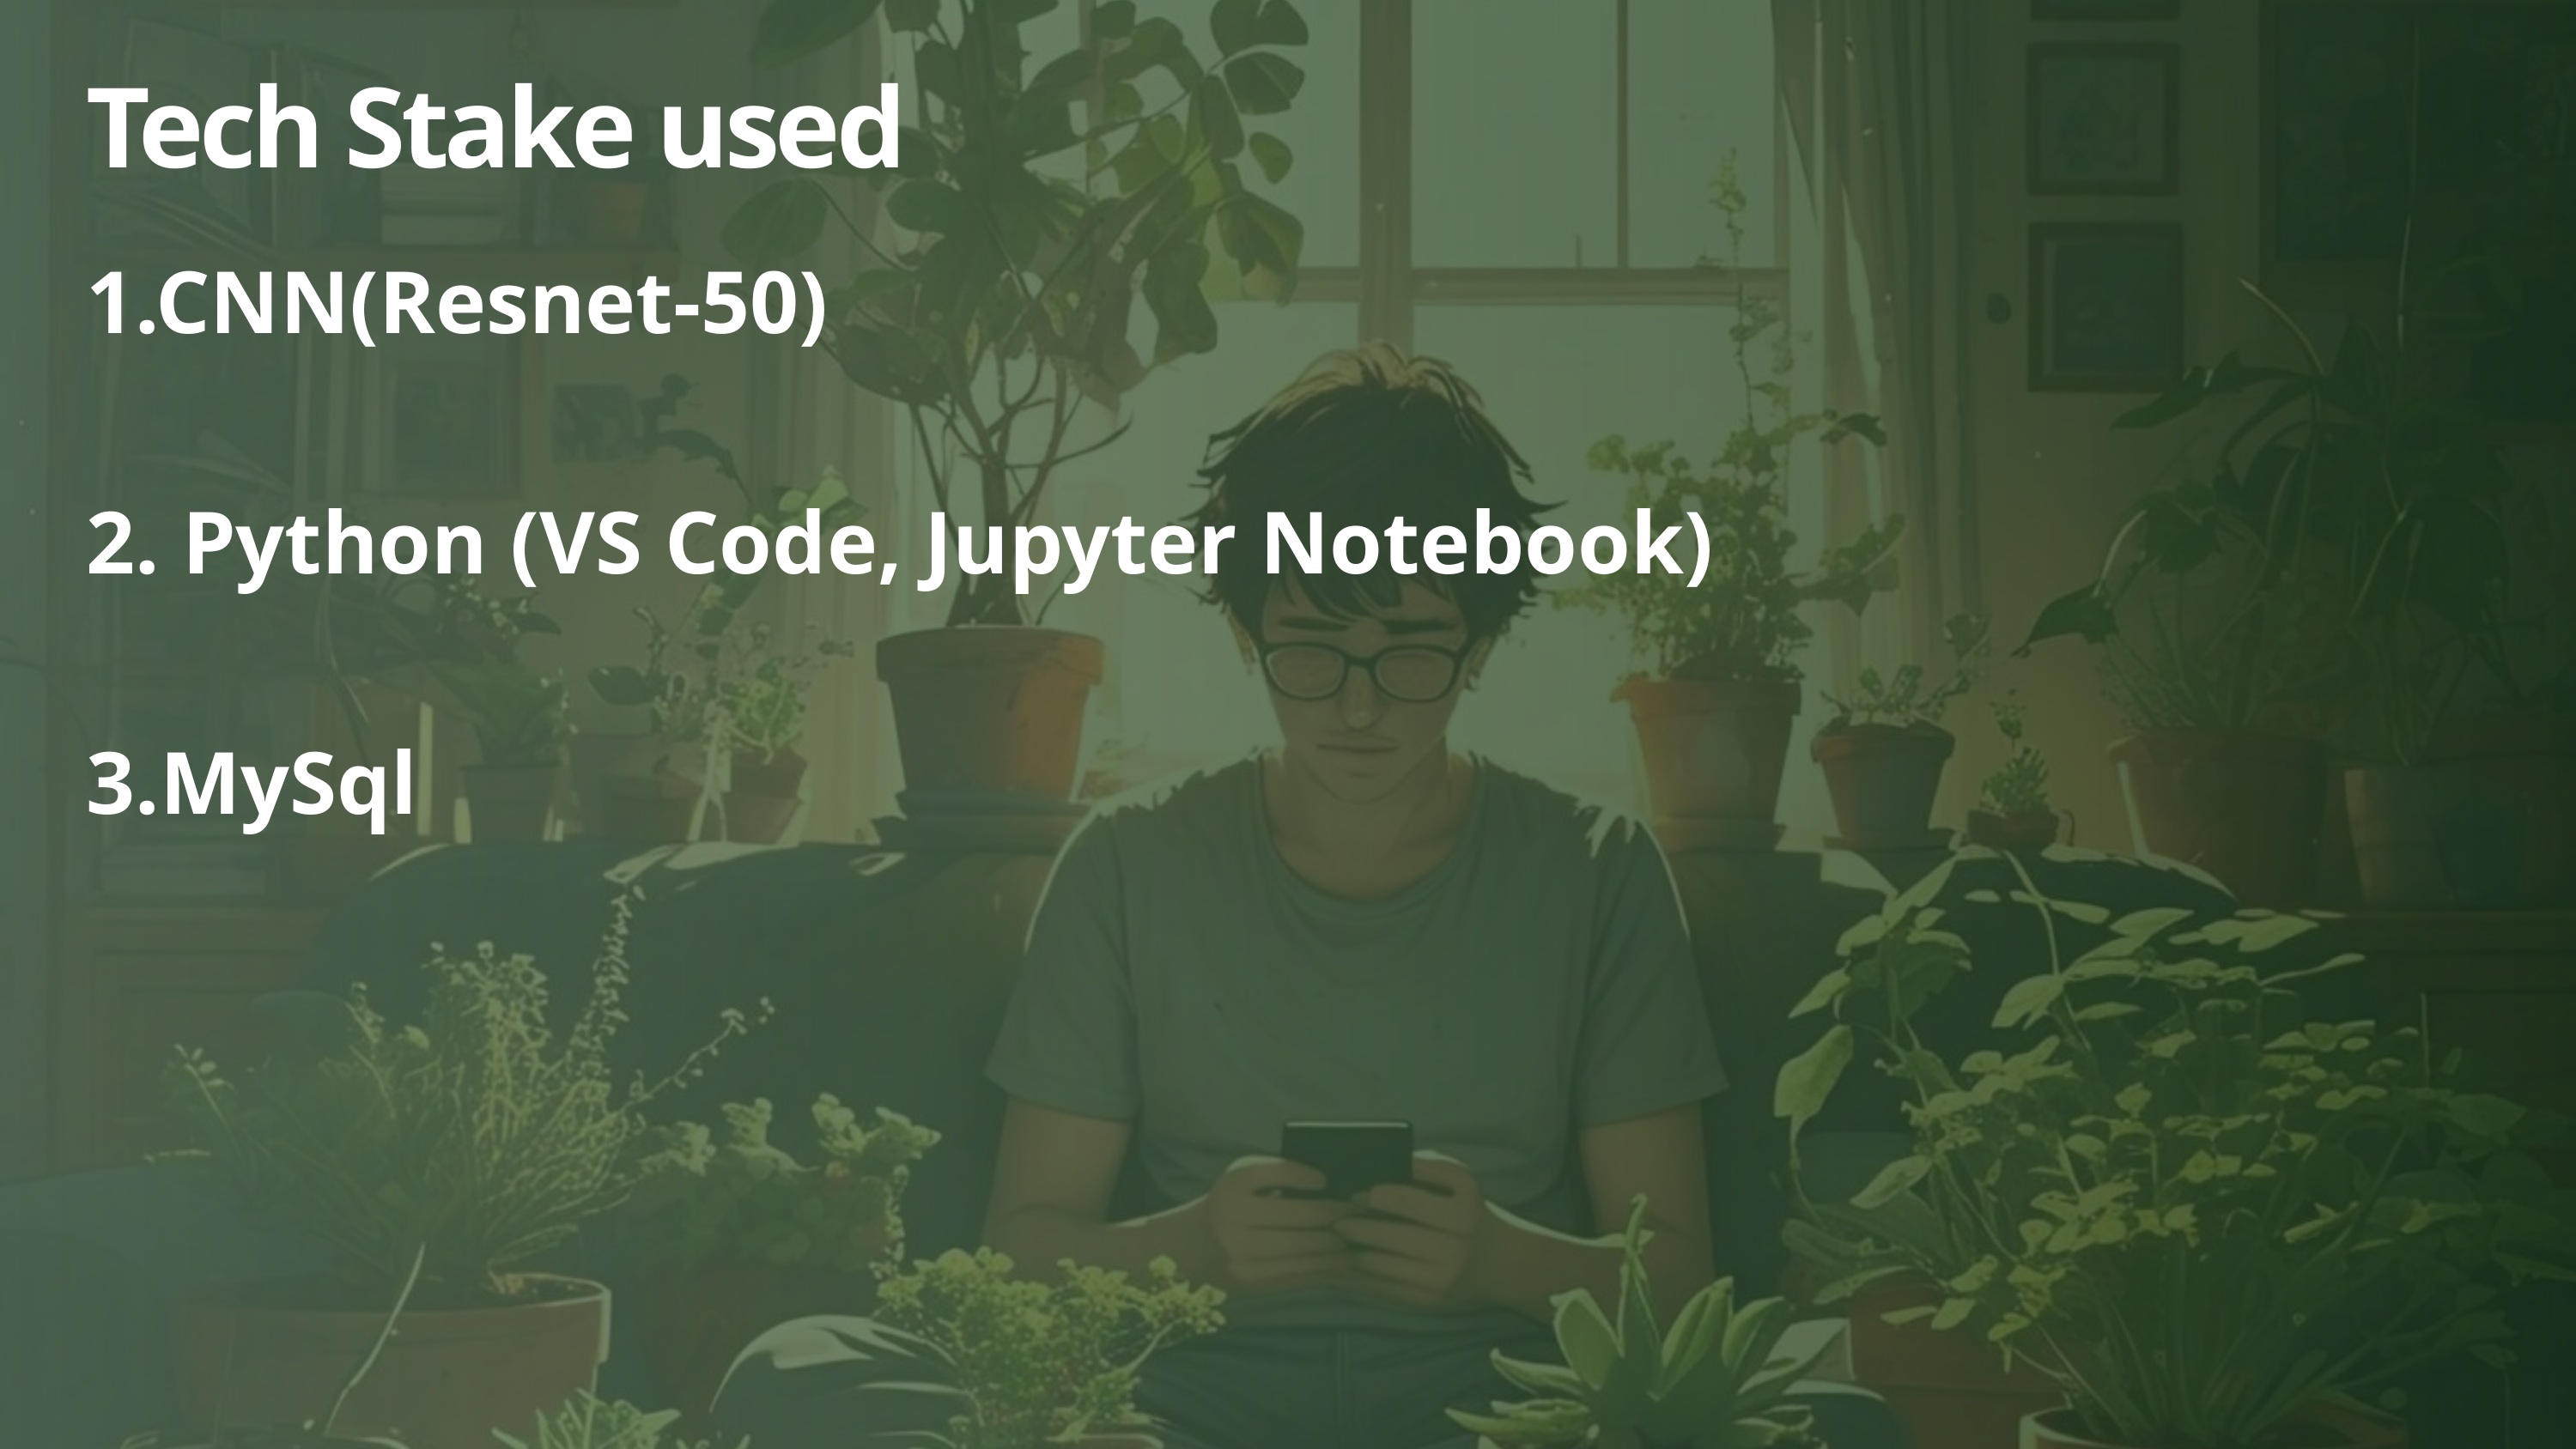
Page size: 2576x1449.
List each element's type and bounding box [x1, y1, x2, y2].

text_box [0, 0, 2576, 1449]
